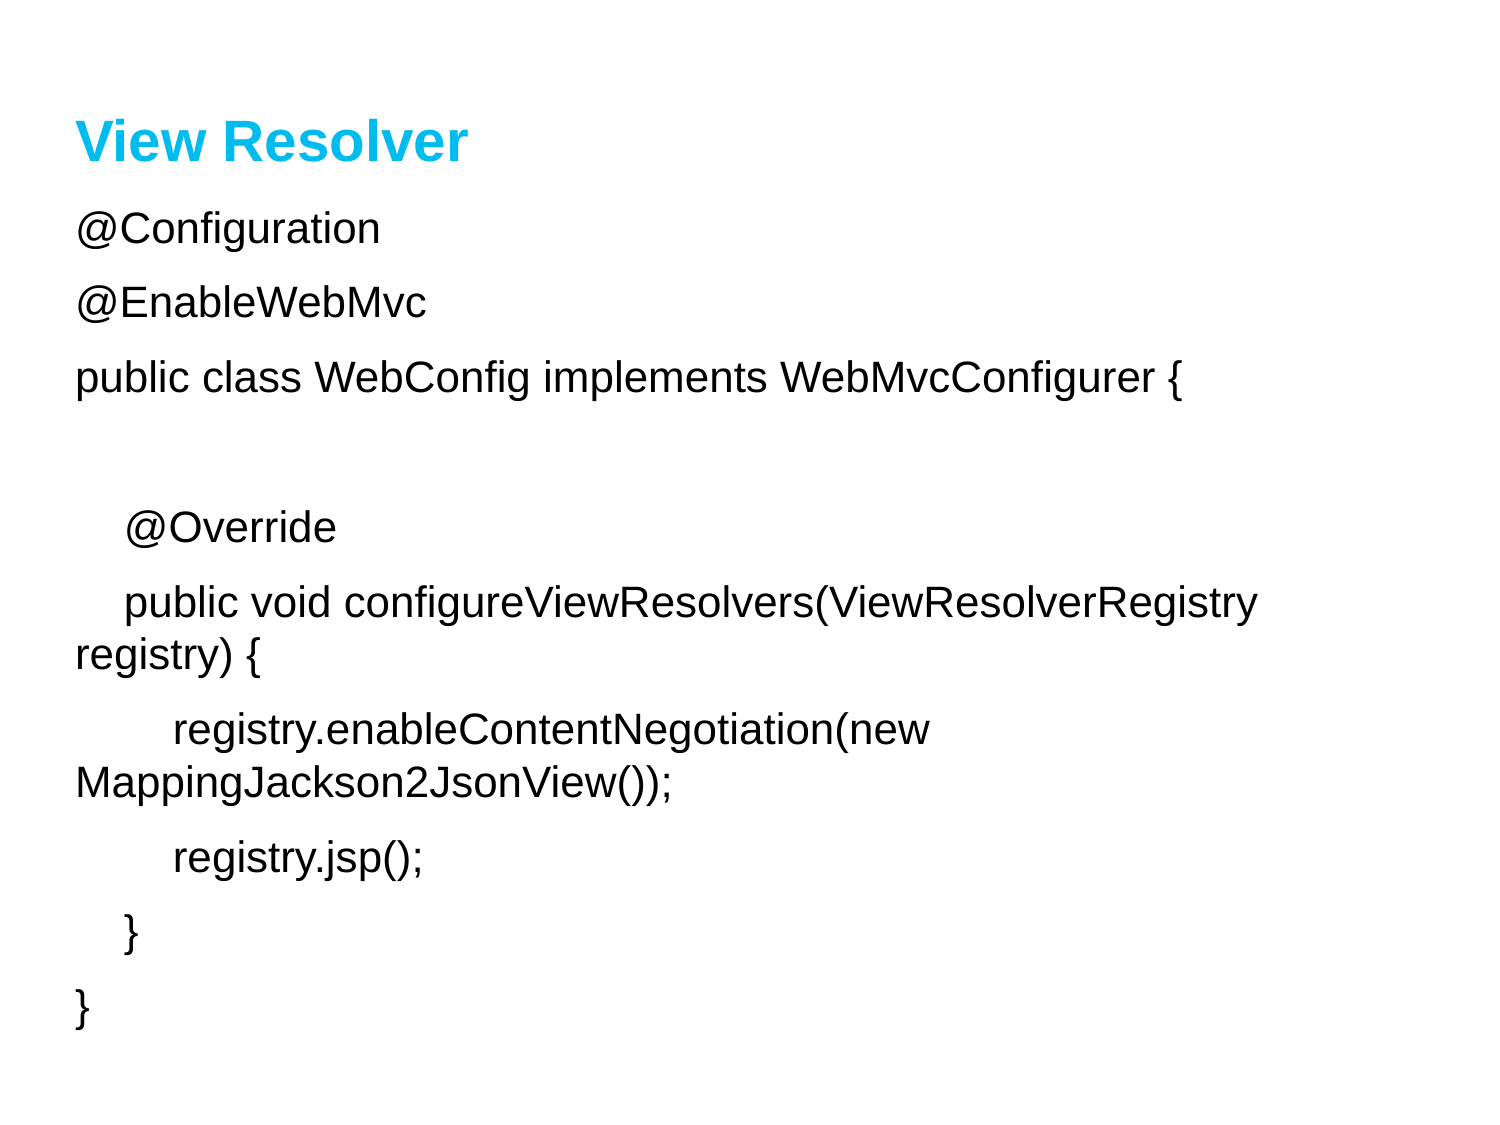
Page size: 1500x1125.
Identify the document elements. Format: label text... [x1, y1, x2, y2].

title View Resolver [75, 30, 1425, 173]
list @Configuration @EnableWebMvc public class WebConfig implements WebMvcConfigurer { @Override public void configureViewResolvers(ViewResolverRegistry registry) { registry.enableContentNegotiation(new MappingJackson2JsonView()); registry.jsp(); } } [75, 199, 1425, 1038]
